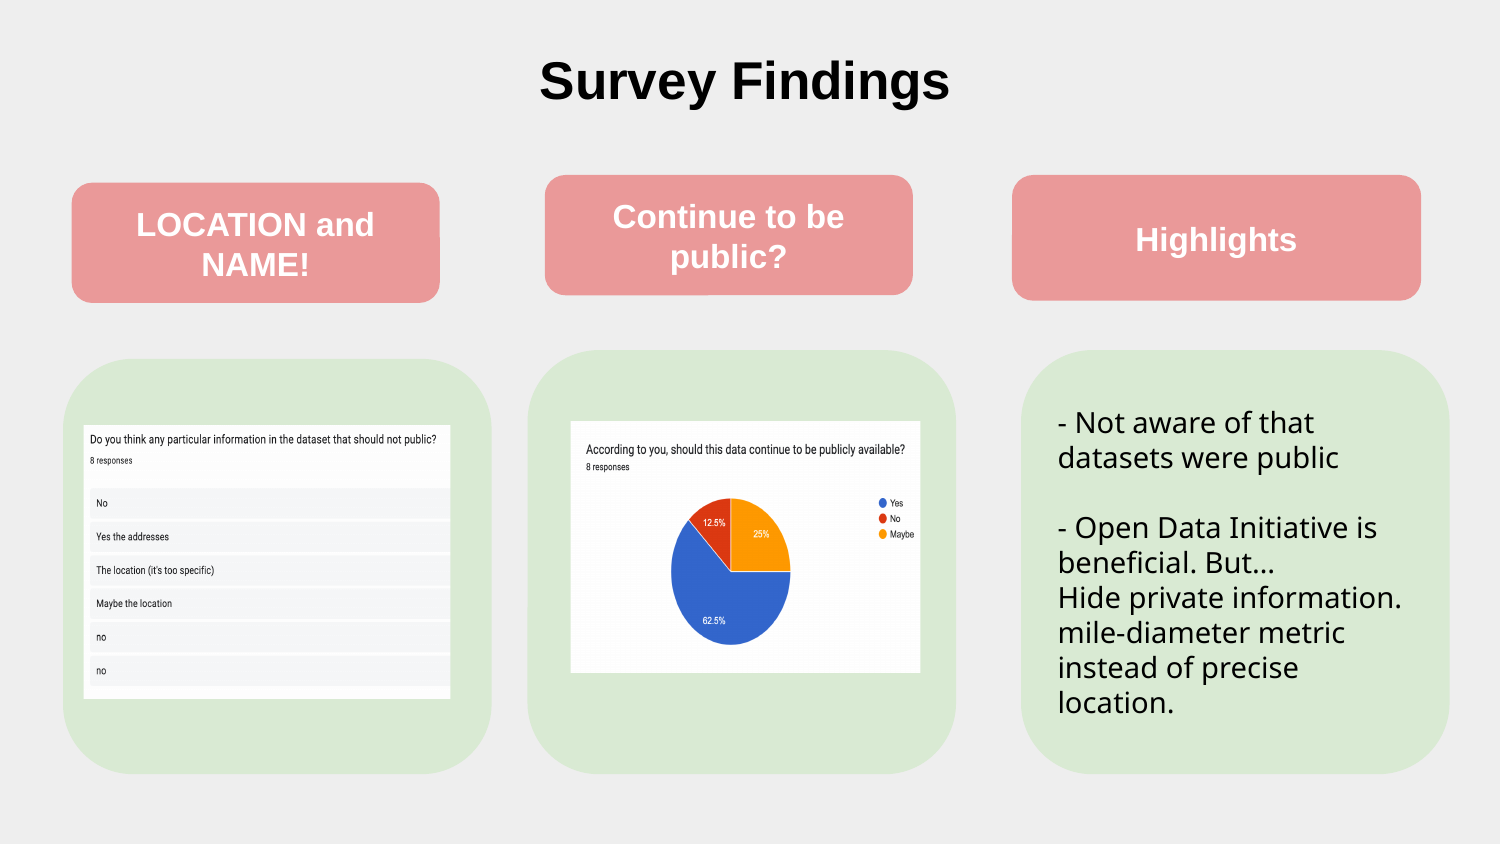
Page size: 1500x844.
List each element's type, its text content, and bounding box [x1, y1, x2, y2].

text_box LOCATION and NAME! [72, 183, 440, 303]
text_box Continue to be public? [545, 175, 913, 295]
title Survey Findings [46, 31, 1445, 126]
picture [570, 421, 921, 674]
text_box - Not aware of that datasets were public - Open Data Initiative is beneficial. But… Hide private information. mile-diameter metric instead of precise location. [1021, 350, 1449, 774]
text_box [528, 350, 956, 774]
picture [83, 424, 451, 700]
text_box [63, 359, 491, 774]
text_box Highlights [1012, 175, 1421, 300]
